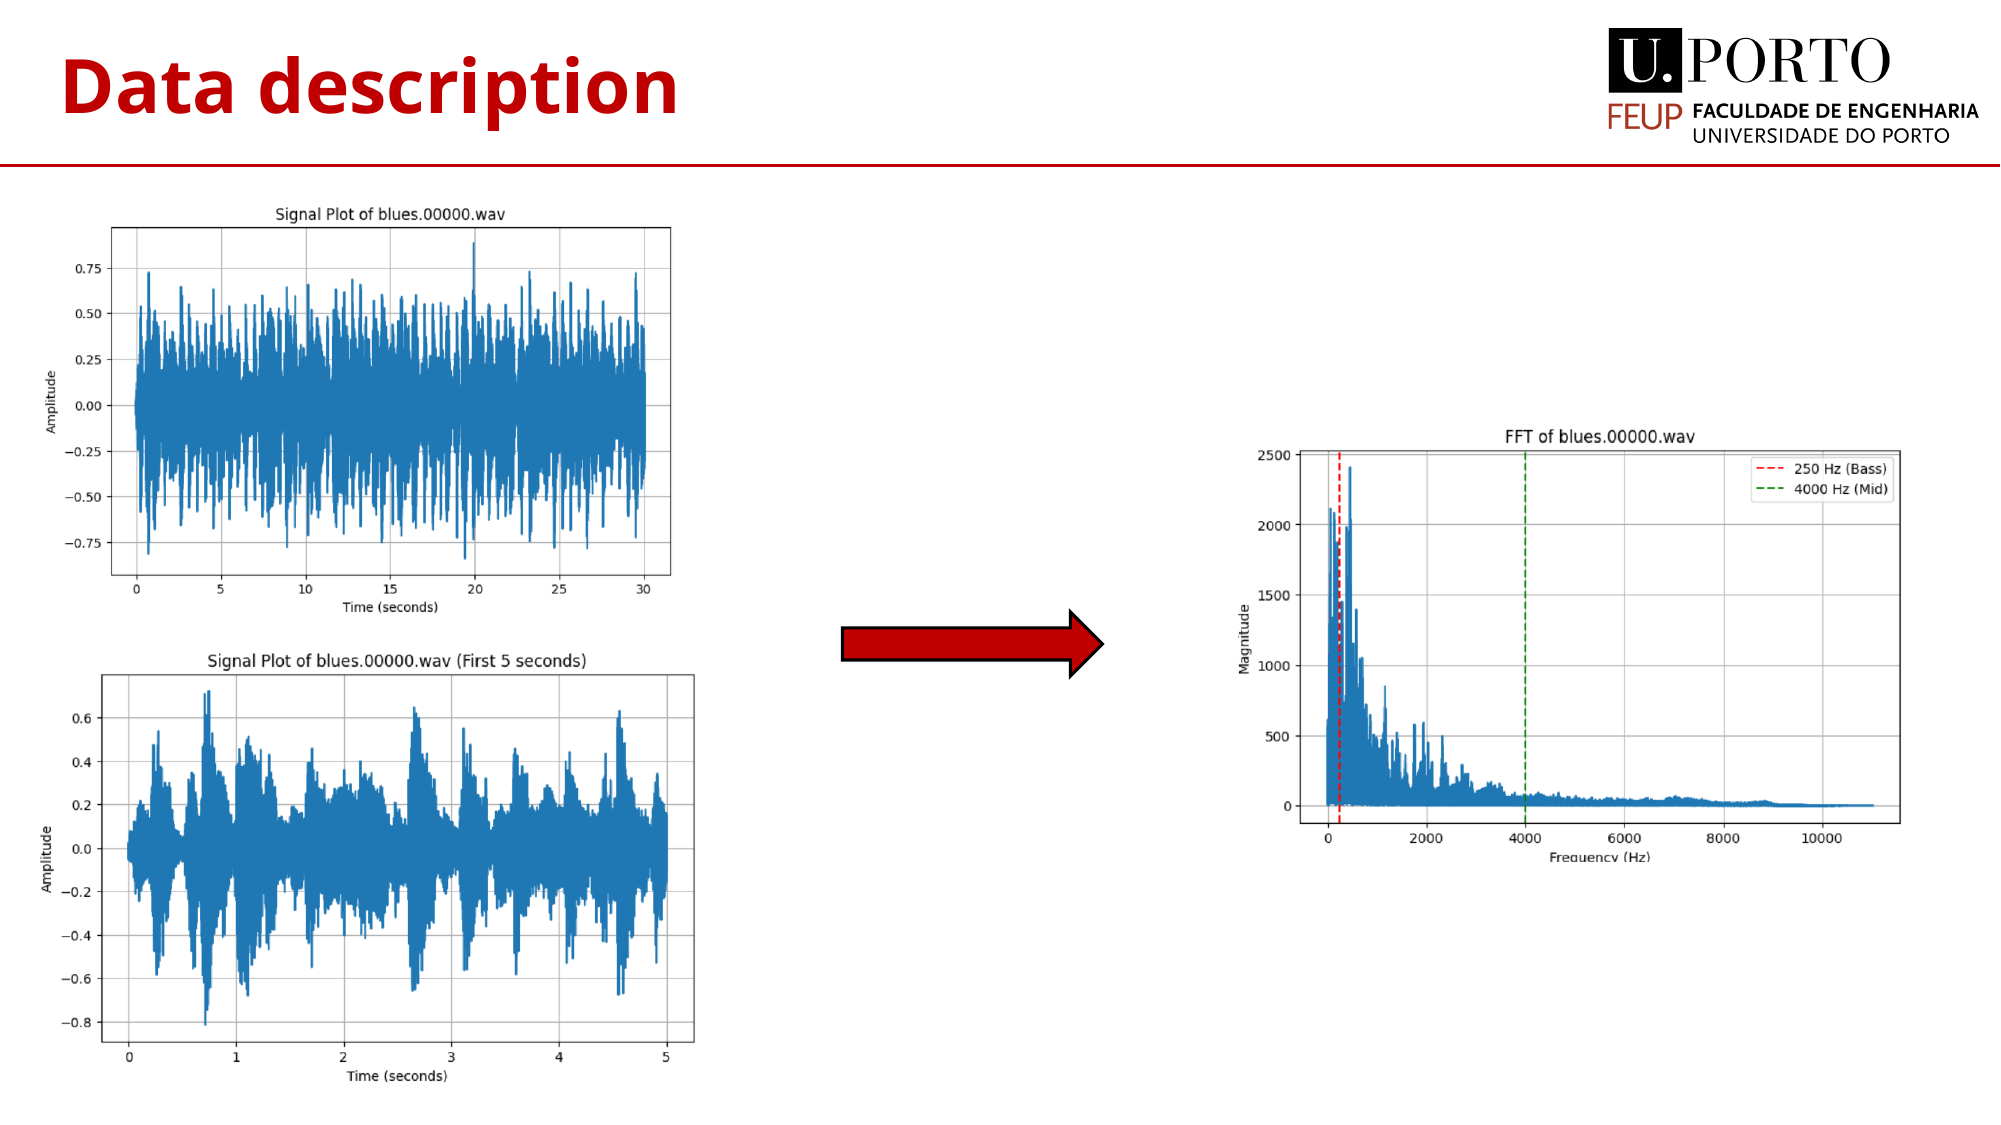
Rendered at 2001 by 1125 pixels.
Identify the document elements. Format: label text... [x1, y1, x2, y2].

picture [26, 203, 718, 620]
picture [1605, 23, 1982, 146]
picture [1227, 425, 1919, 862]
picture [26, 651, 718, 1085]
text_box Data description [44, 31, 739, 137]
text_box [840, 608, 1105, 680]
